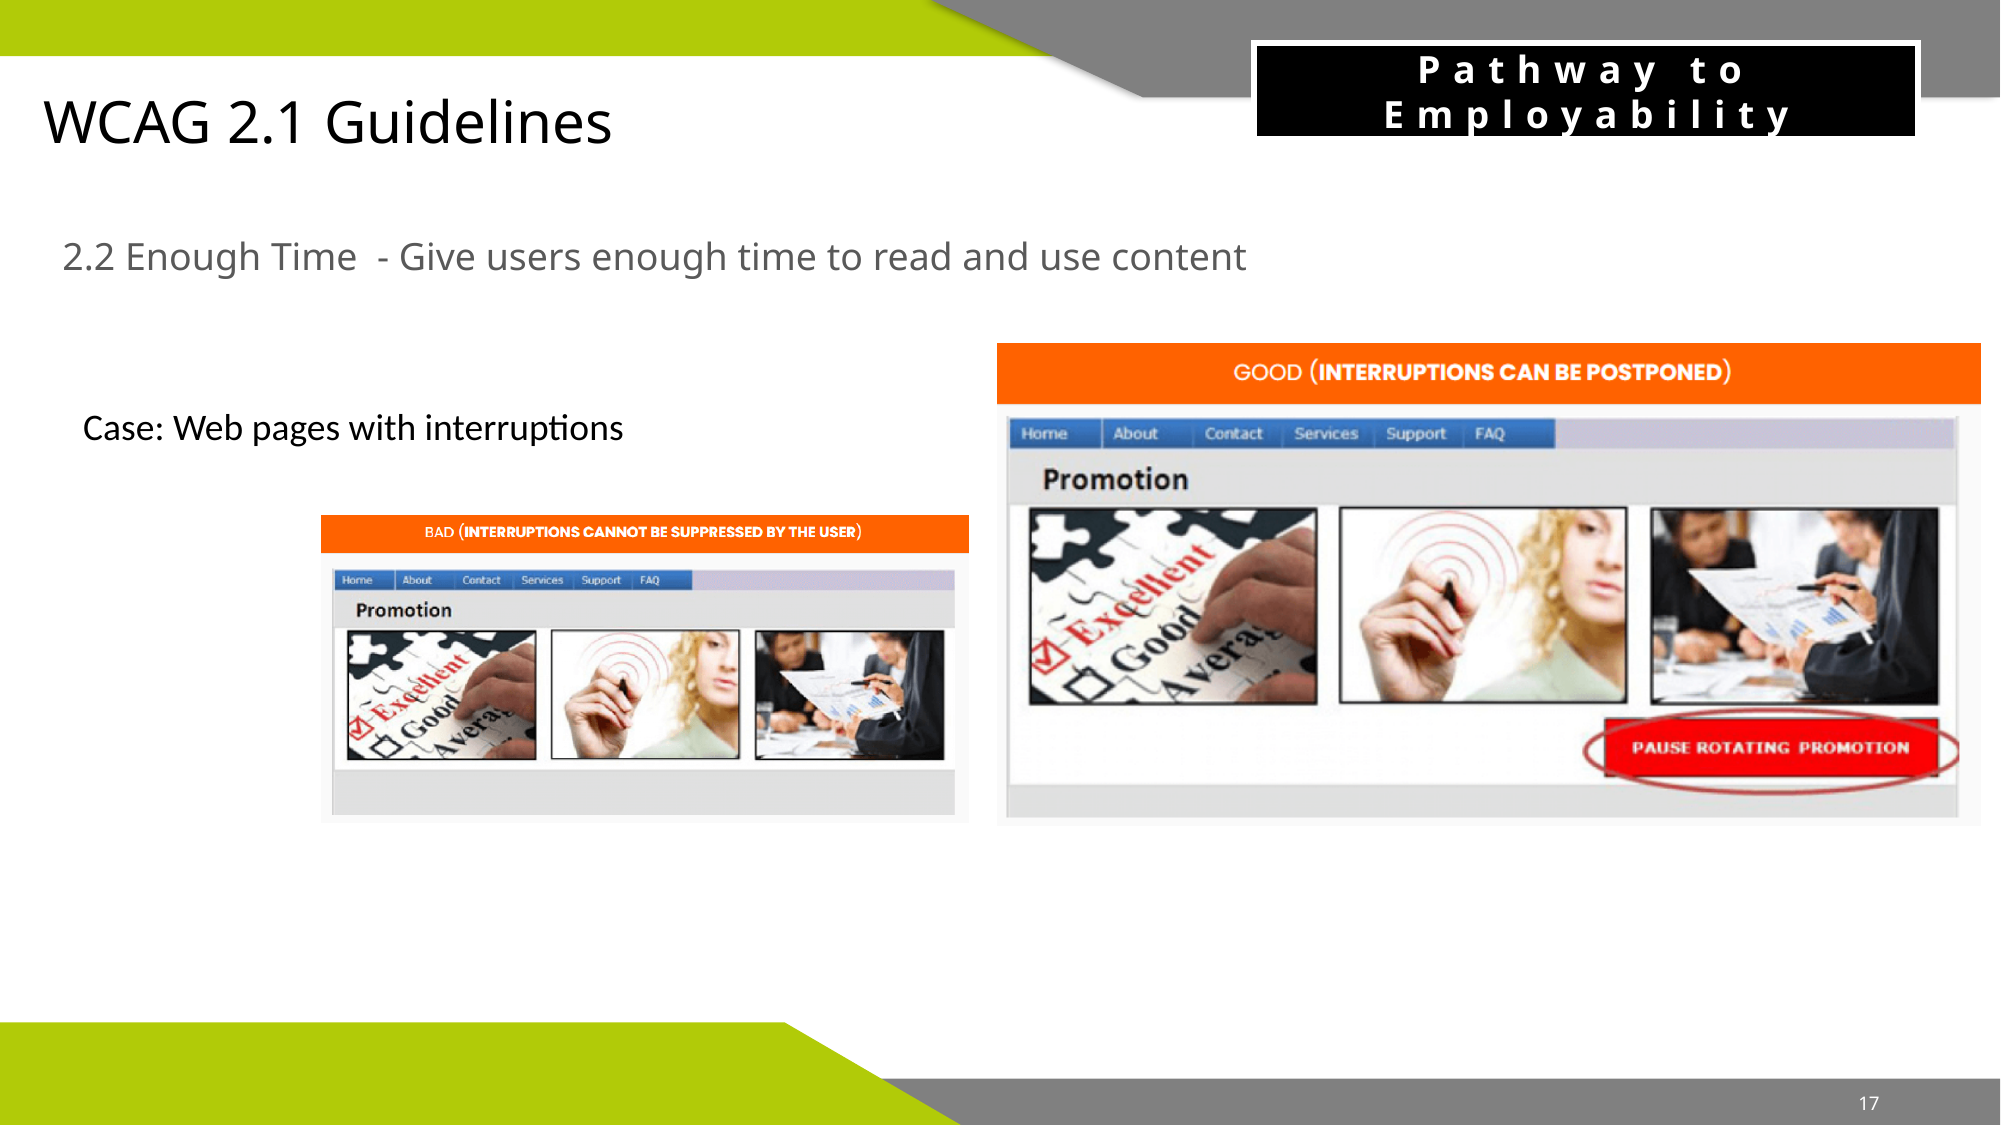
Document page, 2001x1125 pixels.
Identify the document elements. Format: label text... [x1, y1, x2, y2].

text_box WCAG 2.1 Guidelines [28, 78, 1263, 163]
text_box Case: Web pages with interruptions [68, 395, 665, 456]
picture [321, 514, 969, 823]
picture [997, 343, 1981, 826]
text_box 2.2 Enough Time - Give users enough time to read and use content [47, 214, 2000, 286]
